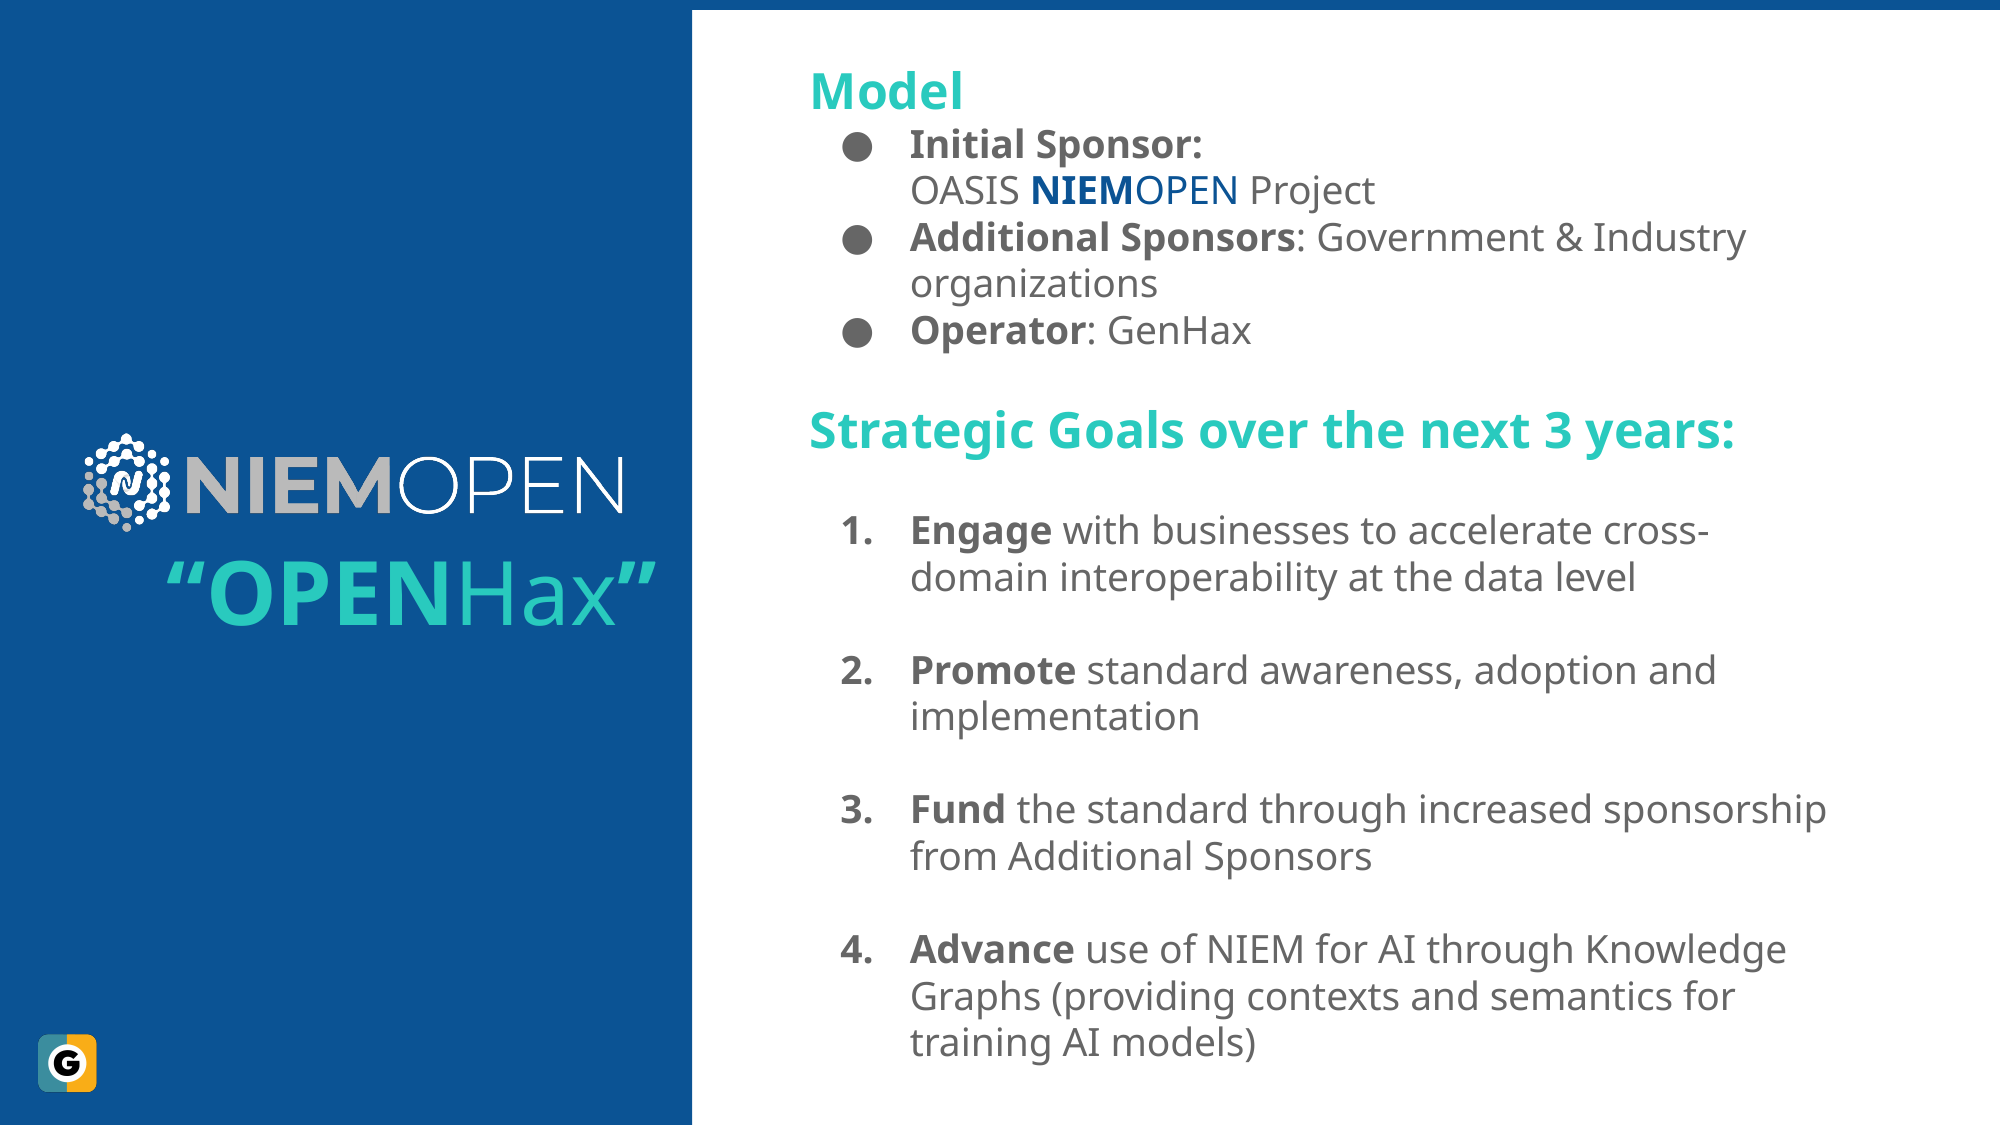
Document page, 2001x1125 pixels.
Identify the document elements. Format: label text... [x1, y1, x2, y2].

picture [35, 1030, 100, 1096]
text_box [0, 10, 693, 1125]
text_box [0, 0, 2000, 10]
text_box Model Initial Sponsor: OASIS NIEMOPEN Project Additional Sponsors: Government & Industry organizations Operator: GenHax Strategic Goals over the next 3 years: Engage with businesses to accelerate cross-domain interoperability at the data level Promote standard awareness, adoption and implementation Fund the standard through increased sponsorship from Additional Sponsors Advance use of NIEM for AI through Knowledge Graphs (providing contexts and semantics for training AI models) [802, 116, 1853, 1008]
text_box “OPENHax” [12, 103, 665, 947]
picture [83, 433, 631, 535]
